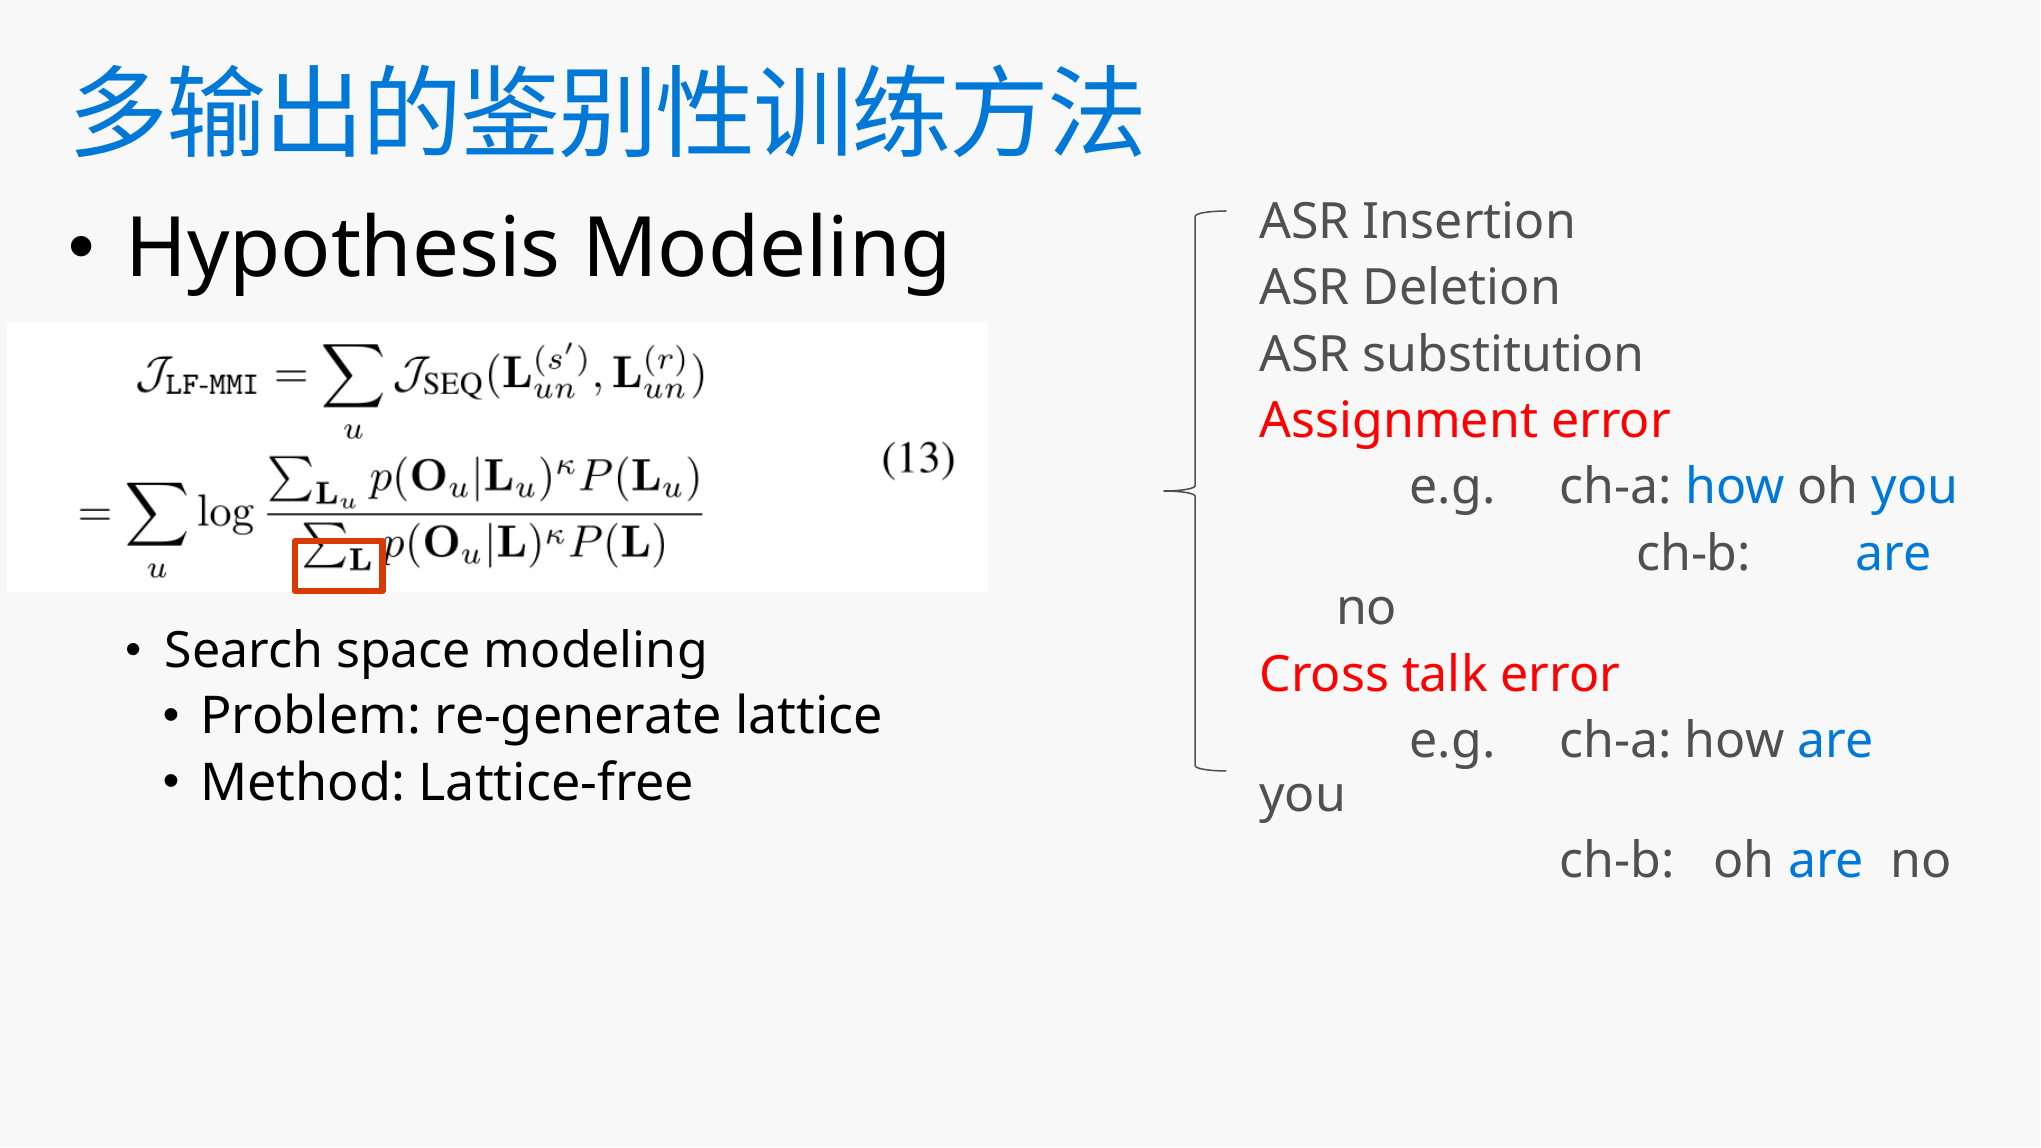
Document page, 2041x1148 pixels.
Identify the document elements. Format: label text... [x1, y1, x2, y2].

list Hypothesis Modeling Search space modeling Problem: re-generate lattice Method: Lattice-free [45, 199, 1229, 906]
text_box ASR Insertion ASR Deletion ASR substitution Assignment error e.g. ch-a: how oh you ch-b: are no Cross talk error e.g. ch-a: how are you ch-b: oh are no [1229, 199, 1993, 913]
title 多输出的鉴别性训练方法 [45, 48, 1996, 199]
text_box [1163, 210, 1227, 772]
picture [7, 323, 988, 592]
